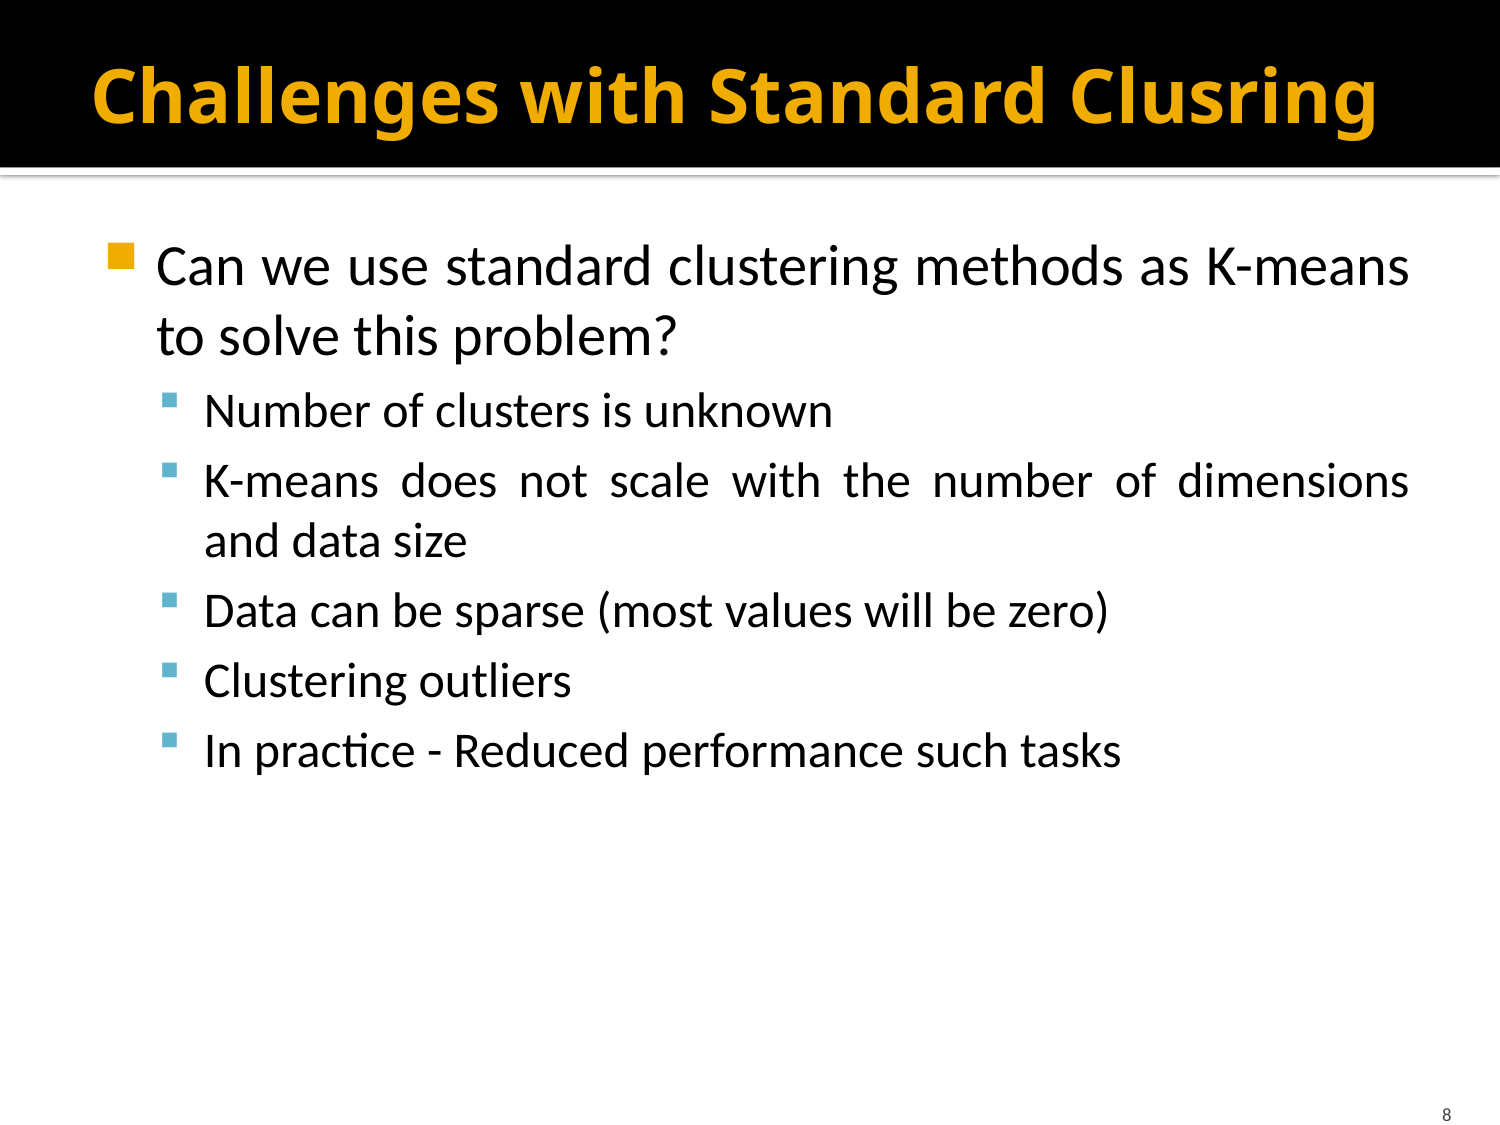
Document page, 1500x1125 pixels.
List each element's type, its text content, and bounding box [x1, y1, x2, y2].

slide_number 8 [1345, 1080, 1467, 1125]
title Challenges with Standard Clusring [75, 12, 1425, 175]
list Can we use standard clustering methods as K-means to solve this problem? Number of clusters is unknown K-means does not scale with the number of dimensions and data size Data can be sparse (most values will be zero) Clustering outliers In practice - Reduced performance such tasks [75, 212, 1425, 1075]
